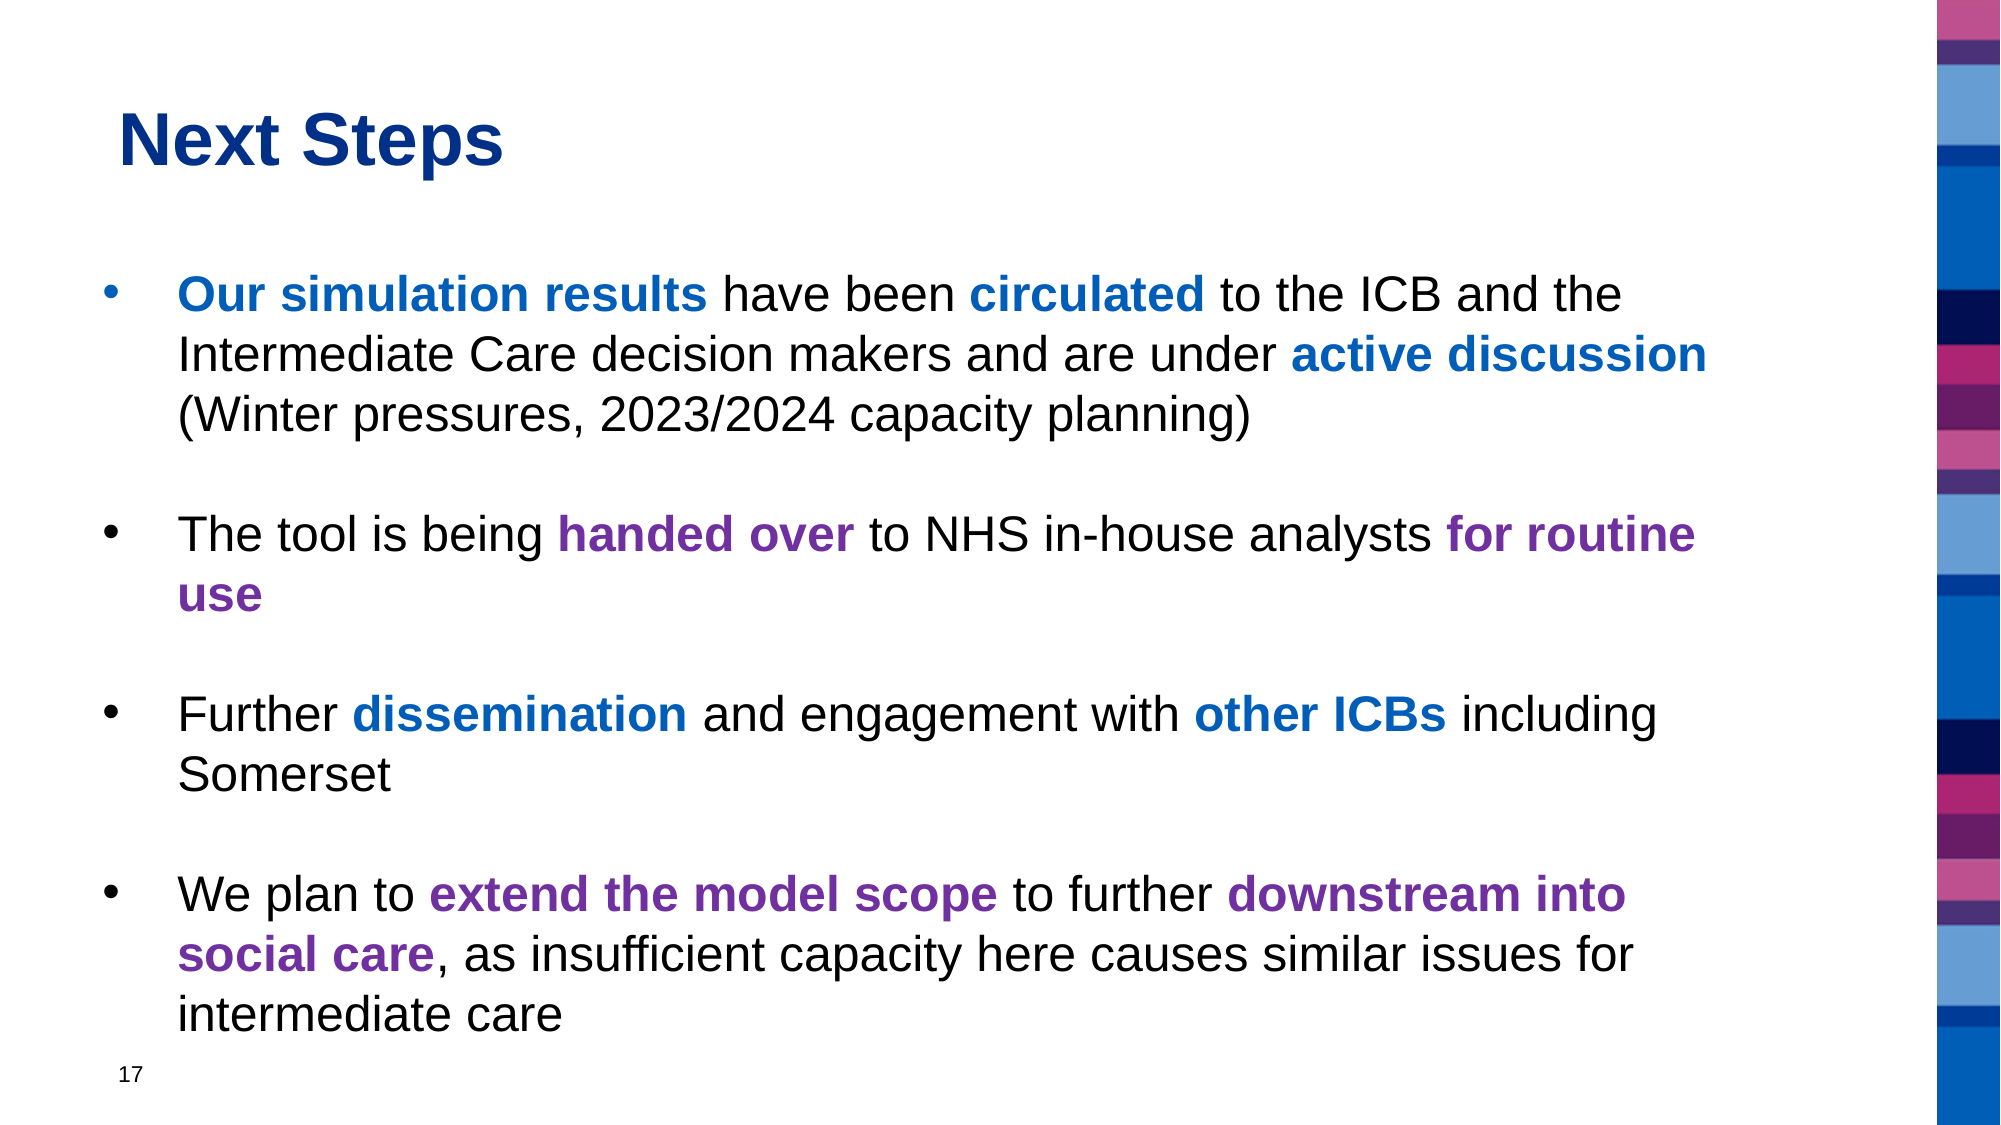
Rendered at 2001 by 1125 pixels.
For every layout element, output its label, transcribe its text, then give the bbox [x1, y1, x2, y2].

slide_number 17 [118, 1057, 189, 1085]
picture [1937, 0, 2000, 1125]
title Next Steps [118, 88, 1823, 183]
text_box Our simulation results have been circulated to the ICB and the Intermediate Care decision makers and are under active discussion (Winter pressures, 2023/2024 capacity planning) The tool is being handed over to NHS in-house analysts for routine use Further dissemination and engagement with other ICBs including Somerset We plan to extend the model scope to further downstream into social care, as insufficient capacity here causes similar issues for intermediate care [102, 201, 1756, 1029]
